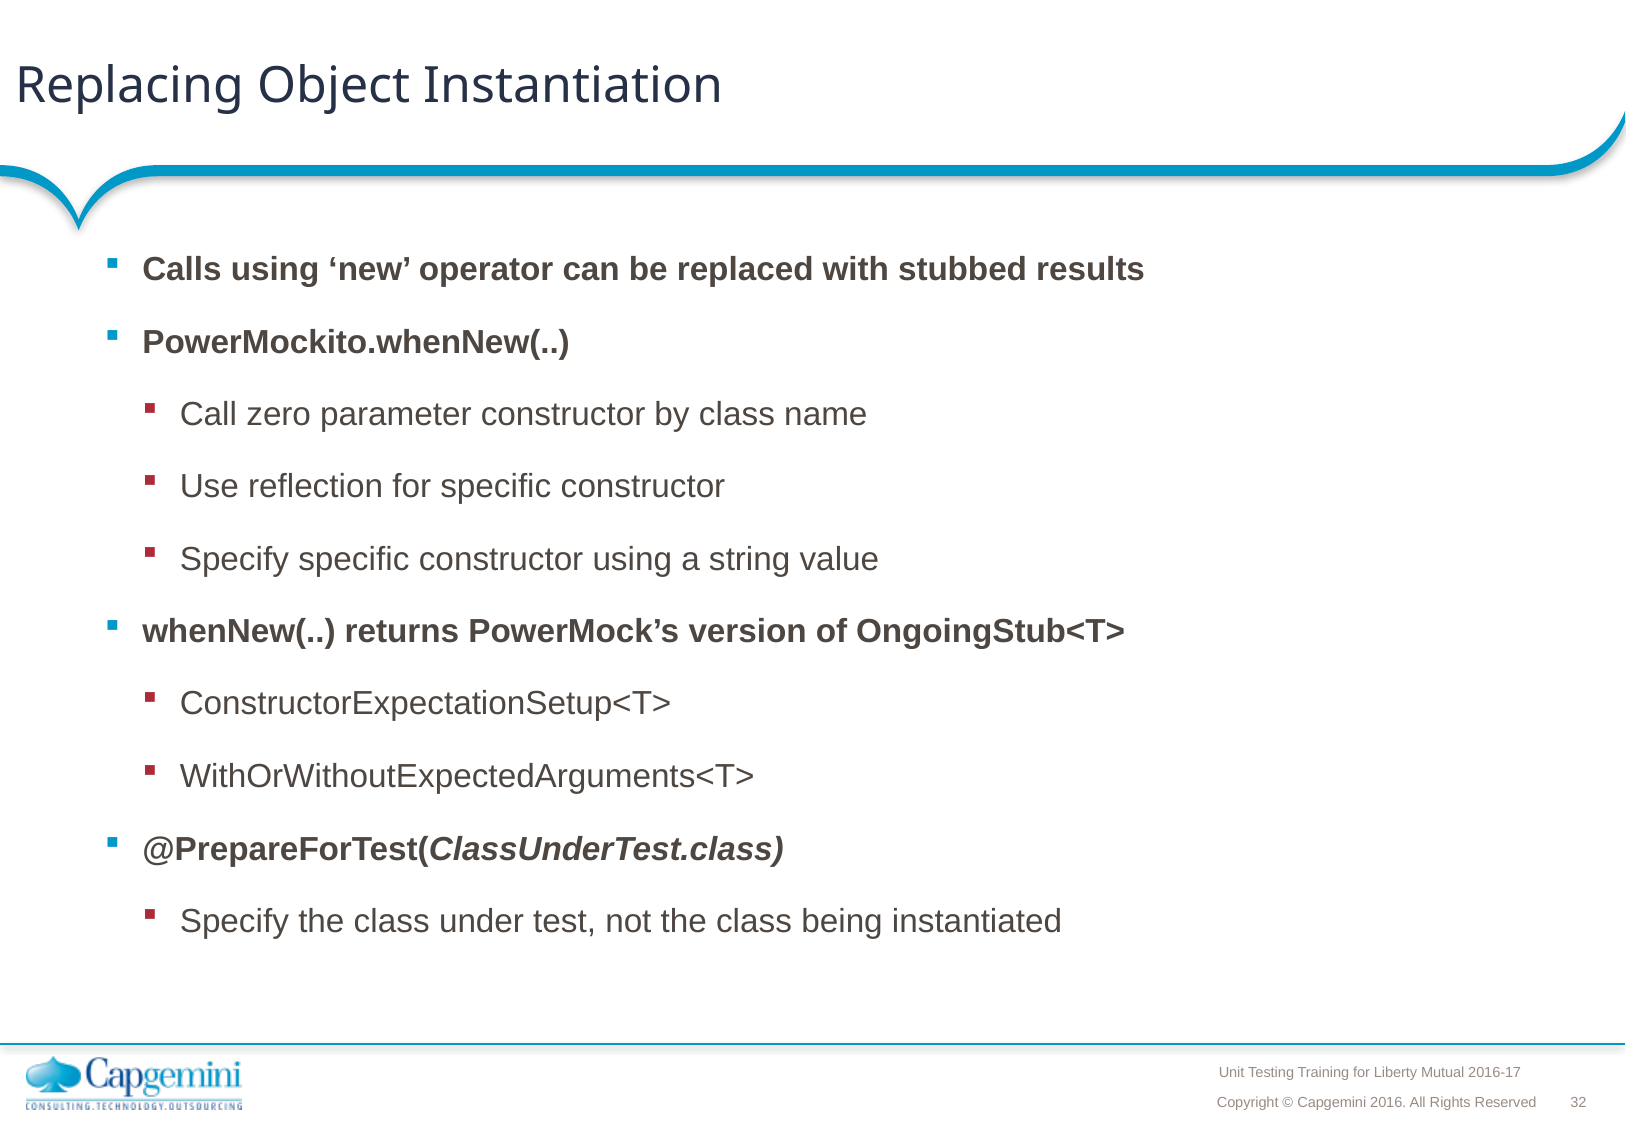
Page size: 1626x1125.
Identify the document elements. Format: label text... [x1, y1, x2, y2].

list Calls using ‘new’ operator can be replaced with stubbed results PowerMockito.whenNew(..) Call zero parameter constructor by class name Use reflection for specific constructor Specify specific constructor using a string value whenNew(..) returns PowerMock’s version of OngoingStub<T> ConstructorExpectationSetup<T> WithOrWithoutExpectedArguments<T> @PrepareForTest(ClassUnderTest.class) Specify the class under test, not the class being instantiated [104, 215, 1625, 968]
picture [26, 1056, 242, 1110]
title Replacing Object Instantiation [0, 0, 1625, 165]
